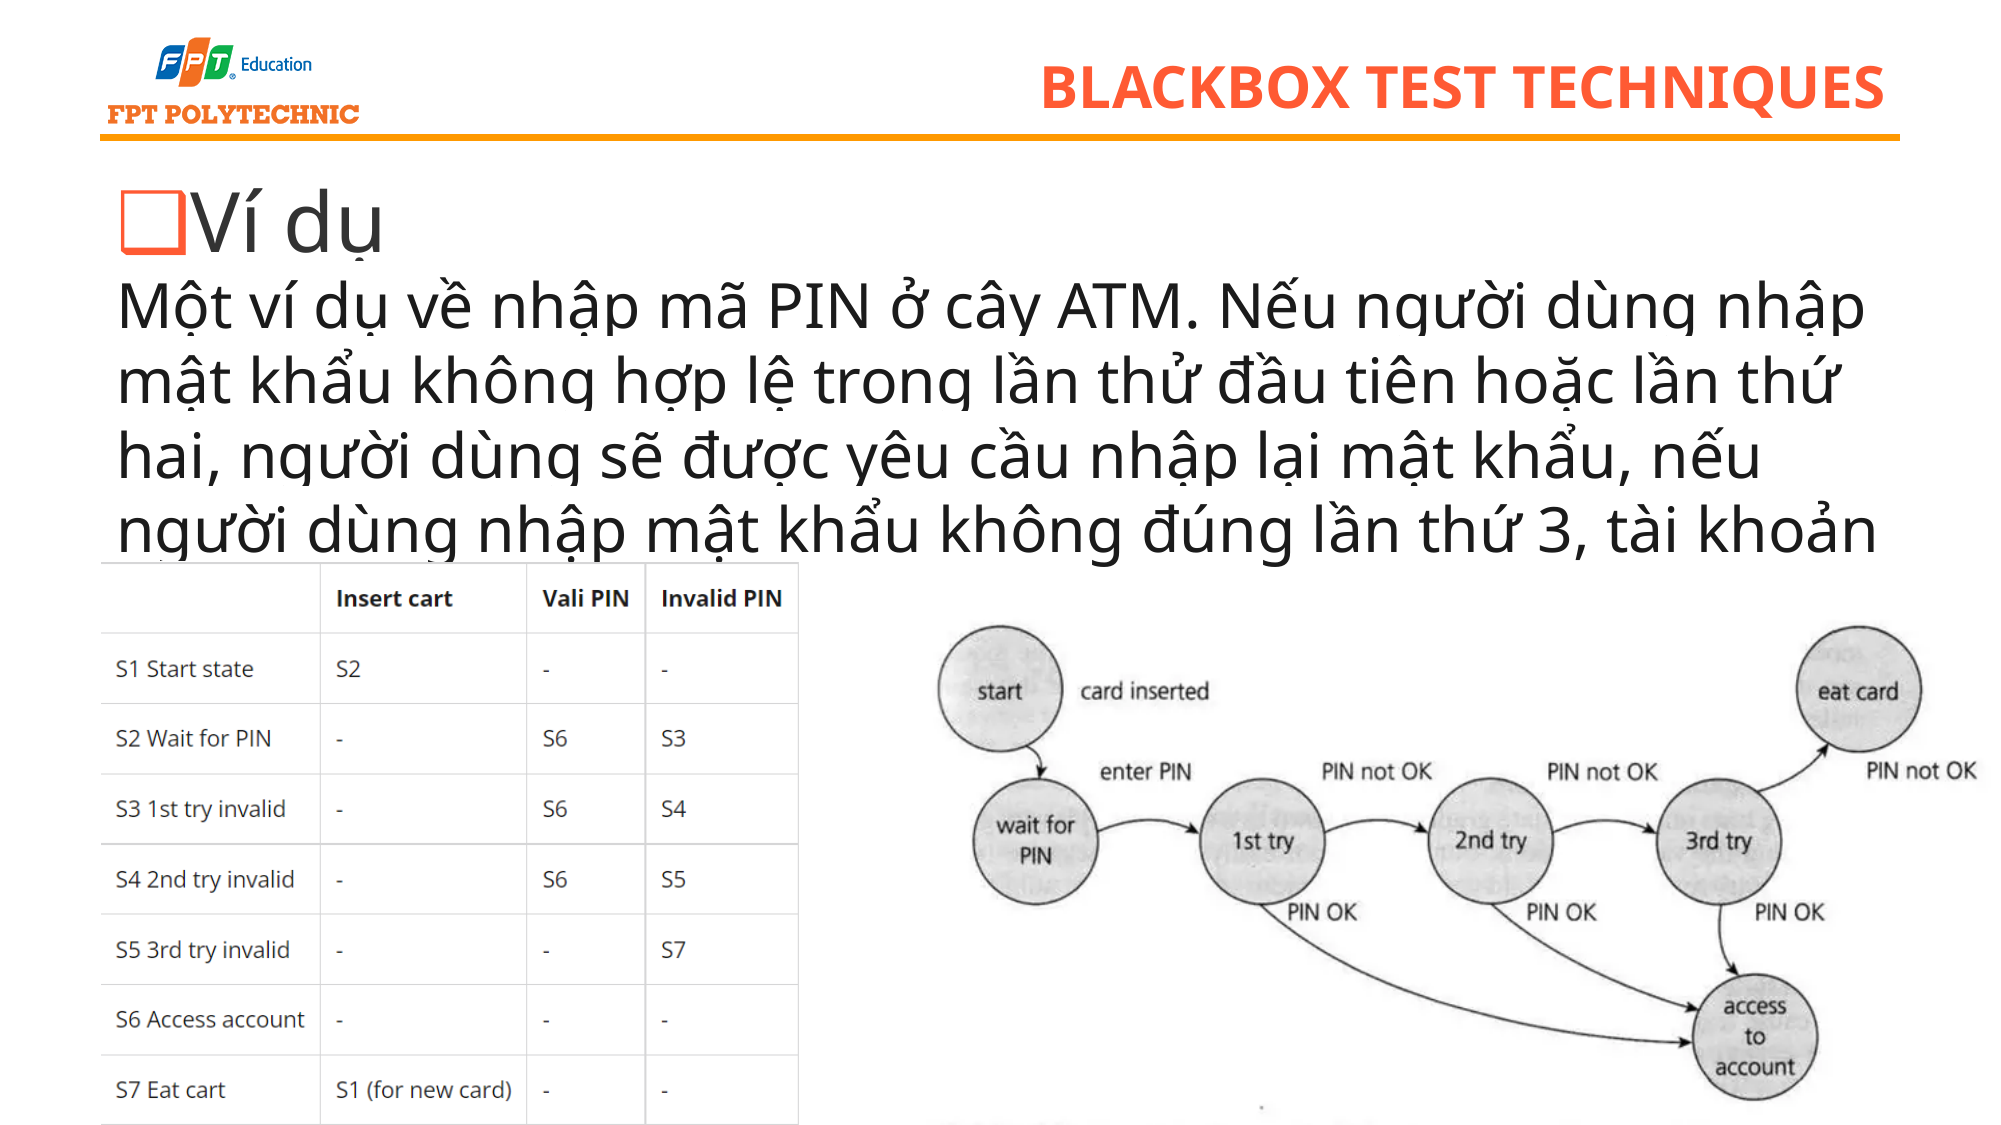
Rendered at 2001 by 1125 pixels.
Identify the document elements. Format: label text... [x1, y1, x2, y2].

title blackbox test techniques [366, 45, 1900, 125]
text_box Một ví dụ về nhập mã PIN ở cây ATM. Nếu người dùng nhập mật khẩu không hợp lệ trong lần thử đầu tiên hoặc lần thứ hai, người dùng sẽ được yêu cầu nhập lại mật khẩu, nếu người dùng nhập mật khẩu không đúng lần thứ 3, tài khoản sẽ bị chặn. [101, 258, 1913, 563]
picture [99, 25, 367, 134]
picture [894, 562, 2000, 1125]
picture [100, 562, 802, 1125]
text_box Ví dụ [101, 153, 1900, 258]
picture [99, 135, 367, 143]
